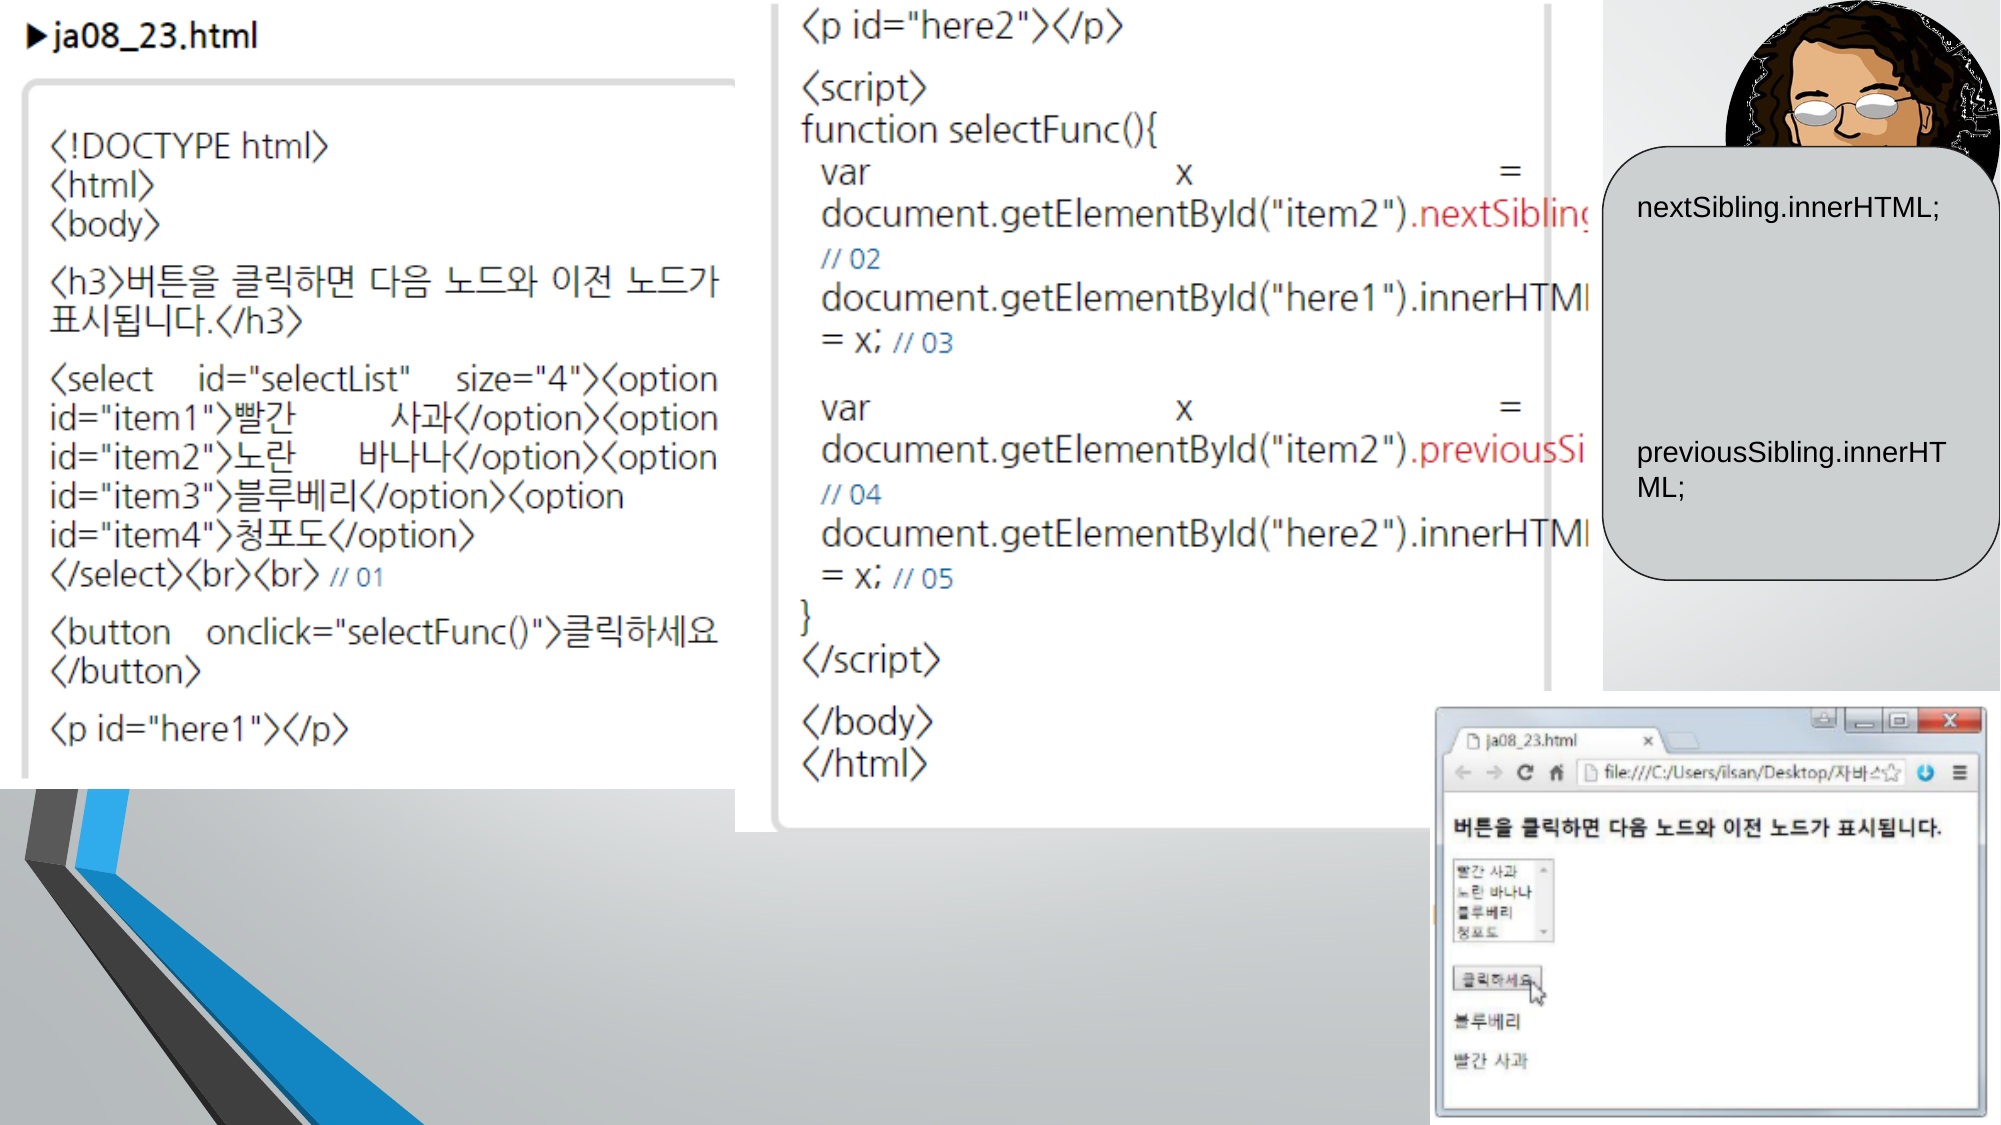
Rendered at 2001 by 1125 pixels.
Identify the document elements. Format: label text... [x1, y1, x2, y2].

picture [0, 0, 2001, 1125]
text_box nextSibling.innerHTML; previousSibling.innerHTML; [1607, 146, 2000, 581]
